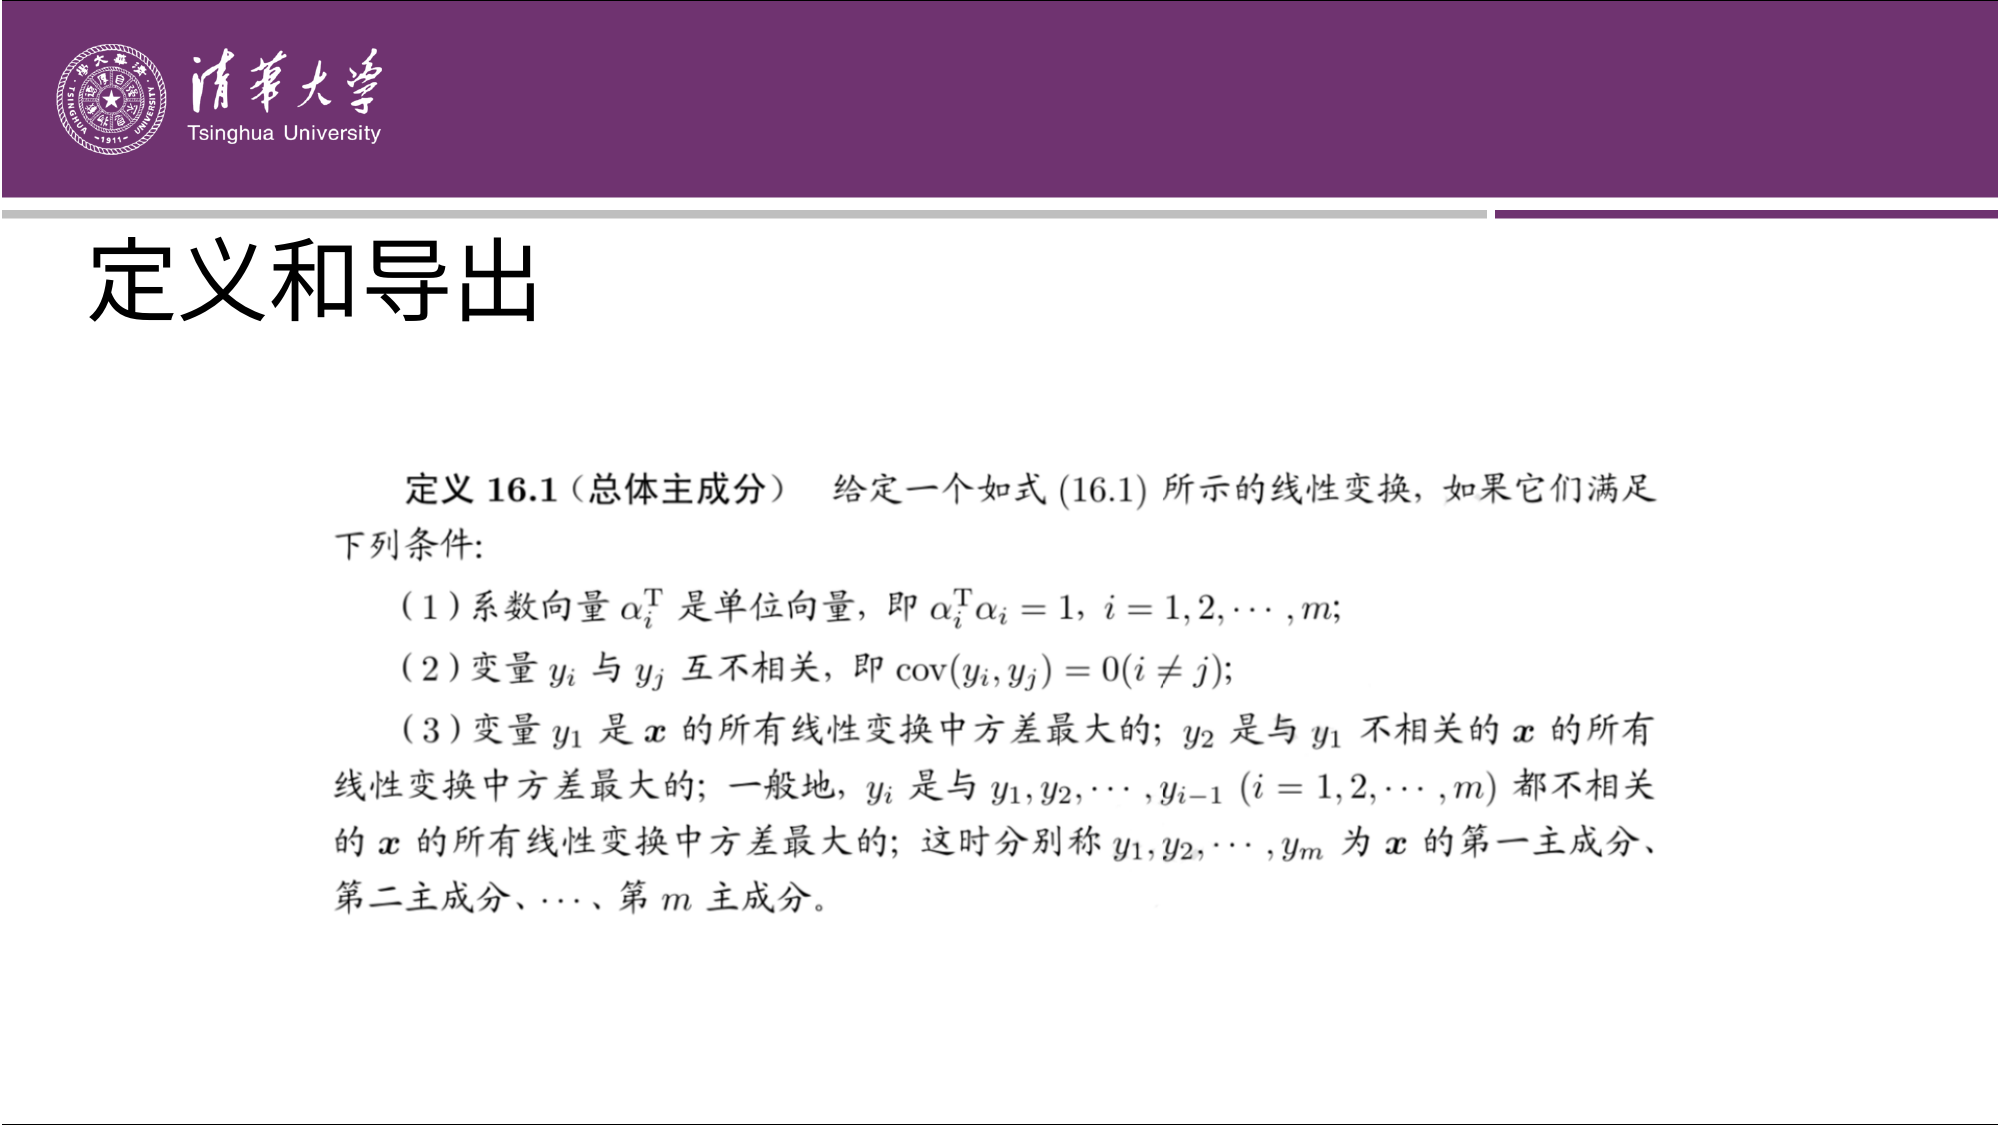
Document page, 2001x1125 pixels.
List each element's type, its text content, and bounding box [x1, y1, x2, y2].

title 定义和导出 [71, 176, 1796, 394]
picture [2, 0, 1998, 1125]
